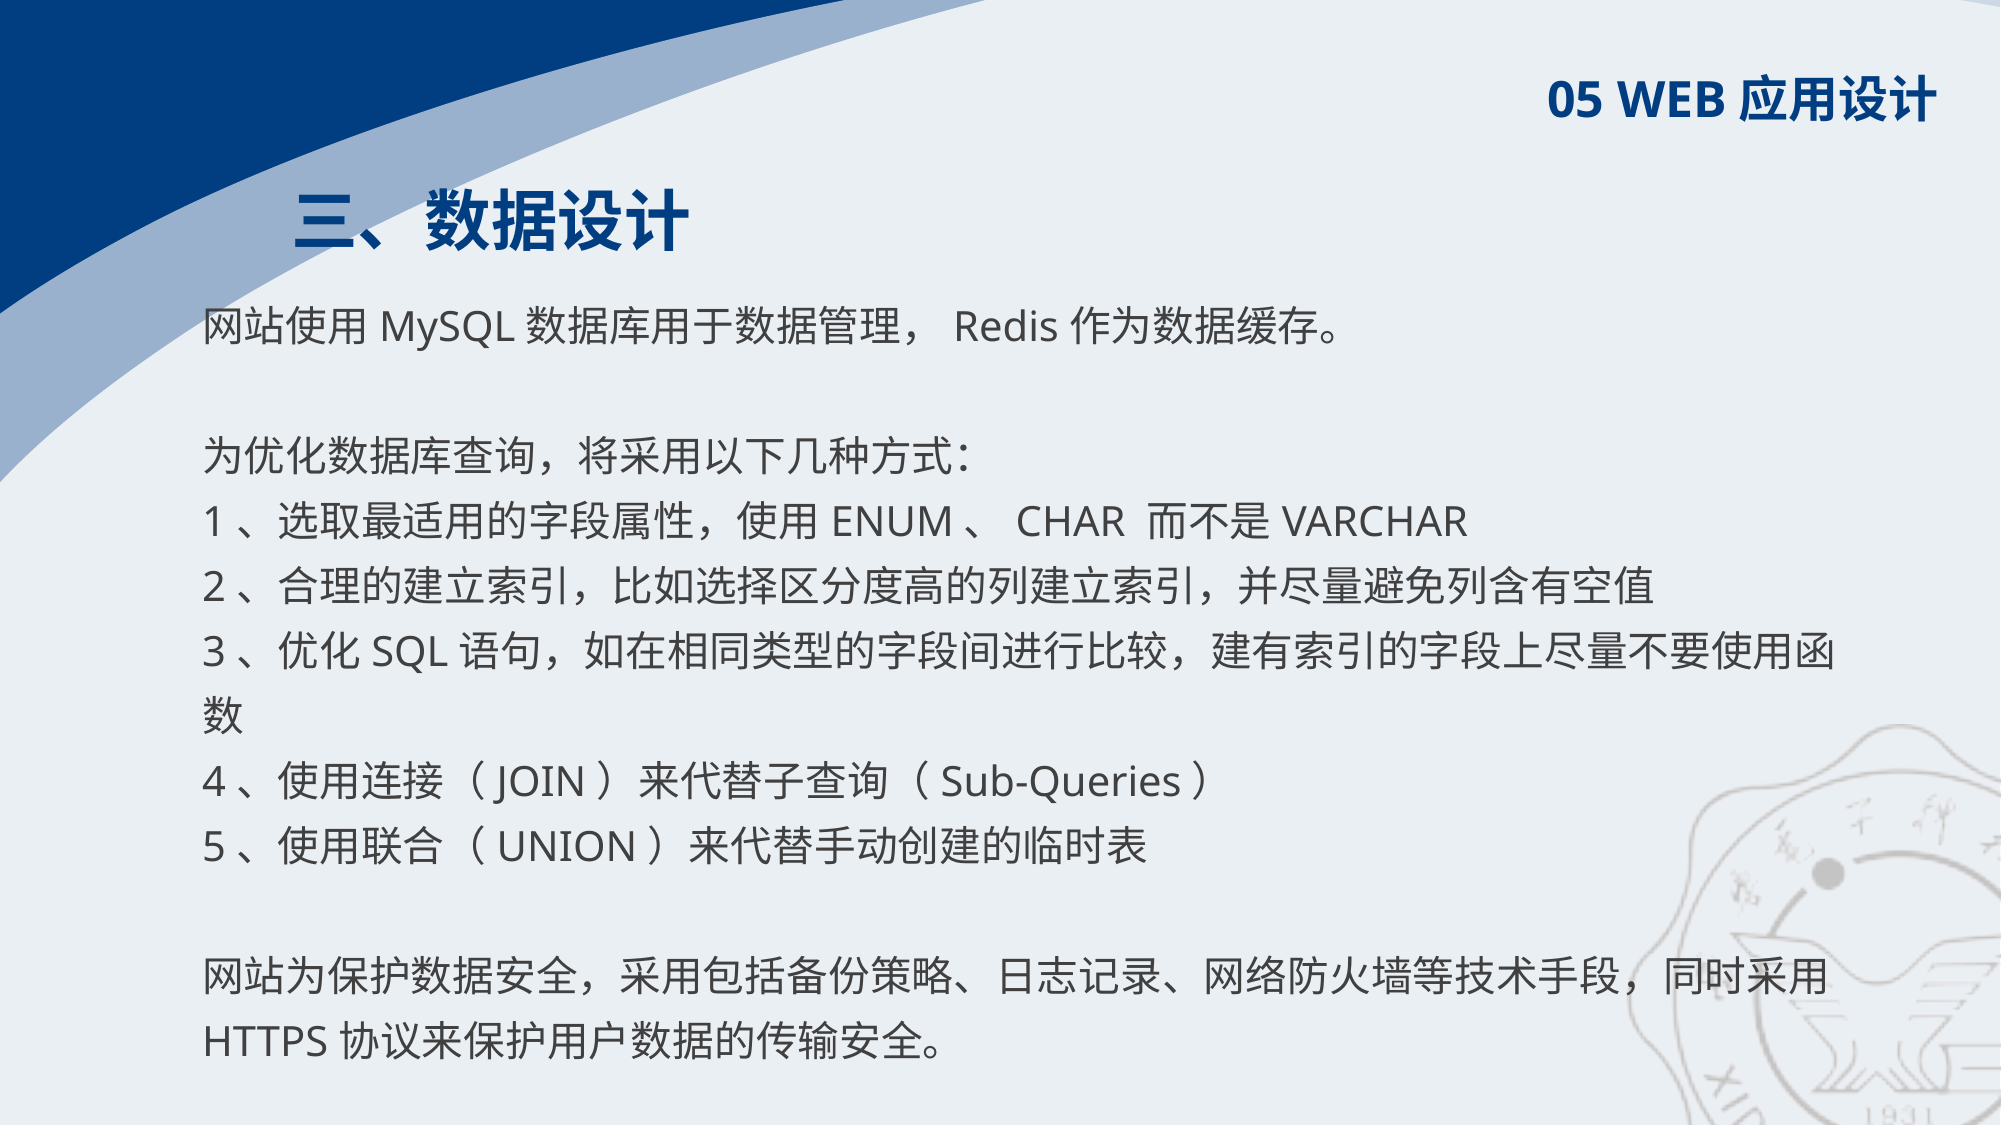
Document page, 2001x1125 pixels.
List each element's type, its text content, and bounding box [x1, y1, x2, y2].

list 05 WEB应用设计 [1083, 41, 1955, 162]
text_box 三、数据设计 [276, 147, 707, 267]
picture [1626, 678, 2000, 1125]
text_box 网站使用MySQL数据库用于数据管理，Redis作为数据缓存。 为优化数据库查询，将采用以下几种方式： 1、选取最适用的字段属性，使用ENUM、CHAR 而不是VARCHAR 2、合理的建立索引，比如选择区分度高的列建立索引，并尽量避免列含有空值 3、优化SQL语句，如在相同类型的字段间进行比较，建有索引的字段上尽量不要使用函数 4、使用连接（JOIN）来代替子查询（Sub-Queries） 5、使用联合（UNION）来代替手动创建的临时表 网站为保护数据安全，采用包括备份策略、日志记录、网络防火墙等技术手段，同时采用HTTPS协议来保护用户数据的传输安全。 [187, 277, 1875, 1073]
